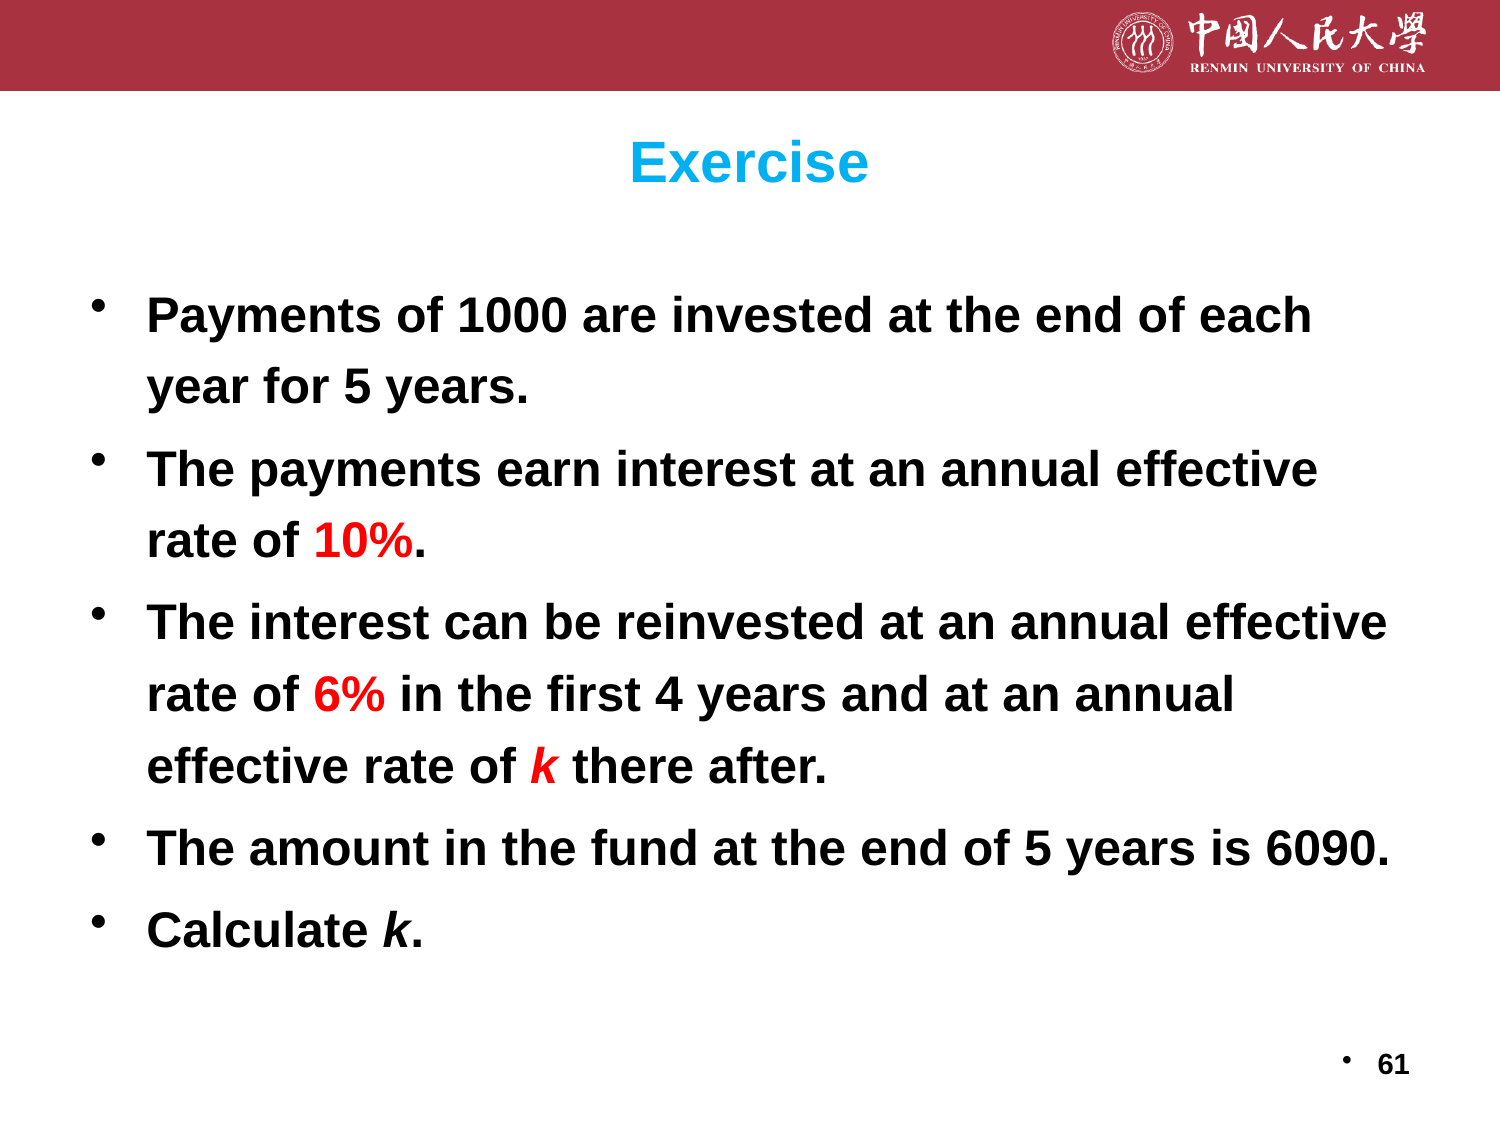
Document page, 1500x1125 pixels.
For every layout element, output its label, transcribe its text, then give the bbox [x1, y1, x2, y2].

list Payments of 1000 are invested at the end of each year for 5 years. The payments earn interest at an annual effective rate of 10%. The interest can be reinvested at an annual effective rate of 6% in the first 4 years and at an annual effective rate of k there after. The amount in the fund at the end of 5 years is 6090. Calculate k. [75, 262, 1425, 1005]
picture [0, 0, 1500, 91]
slide_number 61 [1074, 1024, 1425, 1103]
title Exercise [75, 116, 1425, 247]
